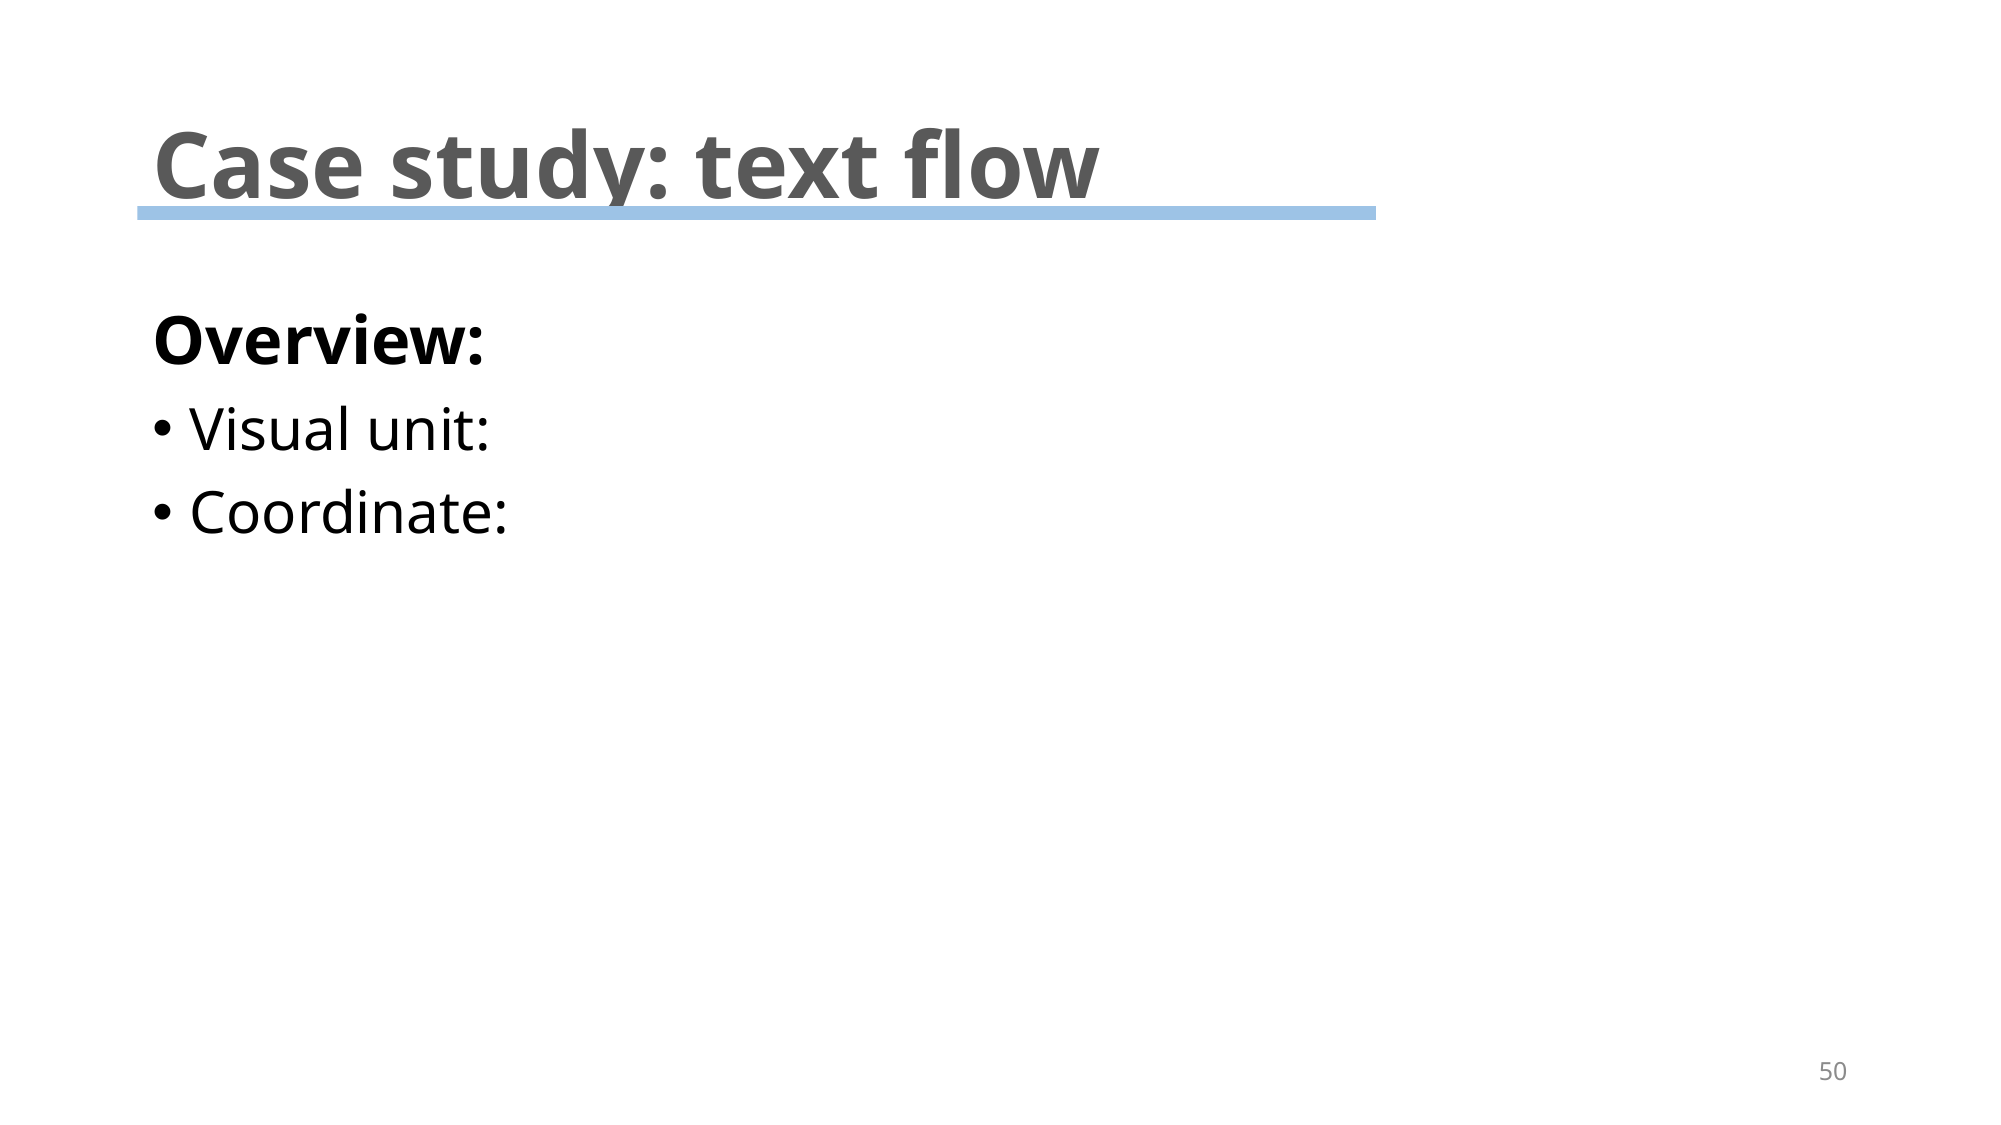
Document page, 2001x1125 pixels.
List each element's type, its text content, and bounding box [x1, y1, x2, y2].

slide_number 50 [1412, 1042, 1863, 1103]
title Case study: text flow [137, 59, 1863, 278]
text_box [136, 205, 1377, 221]
list Overview: Visual unit: Coordinate: [137, 299, 1863, 1014]
